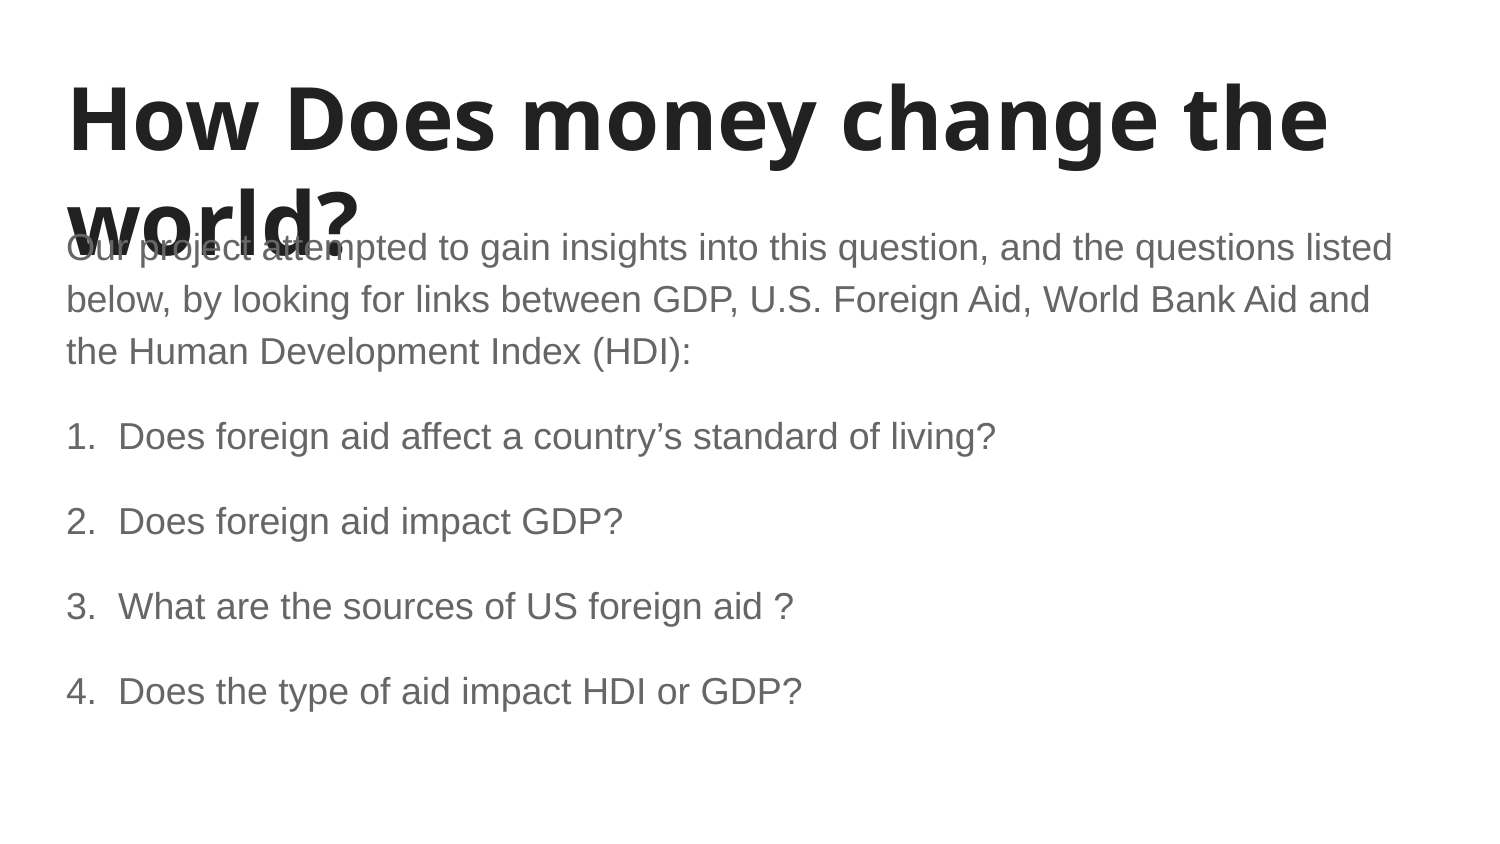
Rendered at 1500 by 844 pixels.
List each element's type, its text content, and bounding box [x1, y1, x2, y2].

list Our project attempted to gain insights into this question, and the questions listed below, by looking for links between GDP, U.S. Foreign Aid, World Bank Aid and the Human Development Index (HDI): 1. Does foreign aid affect a country’s standard of living? 2. Does foreign aid impact GDP? 3. What are the sources of US foreign aid ? 4. Does the type of aid impact HDI or GDP? [51, 201, 1449, 806]
title How Does money change the world? [51, 48, 1449, 180]
